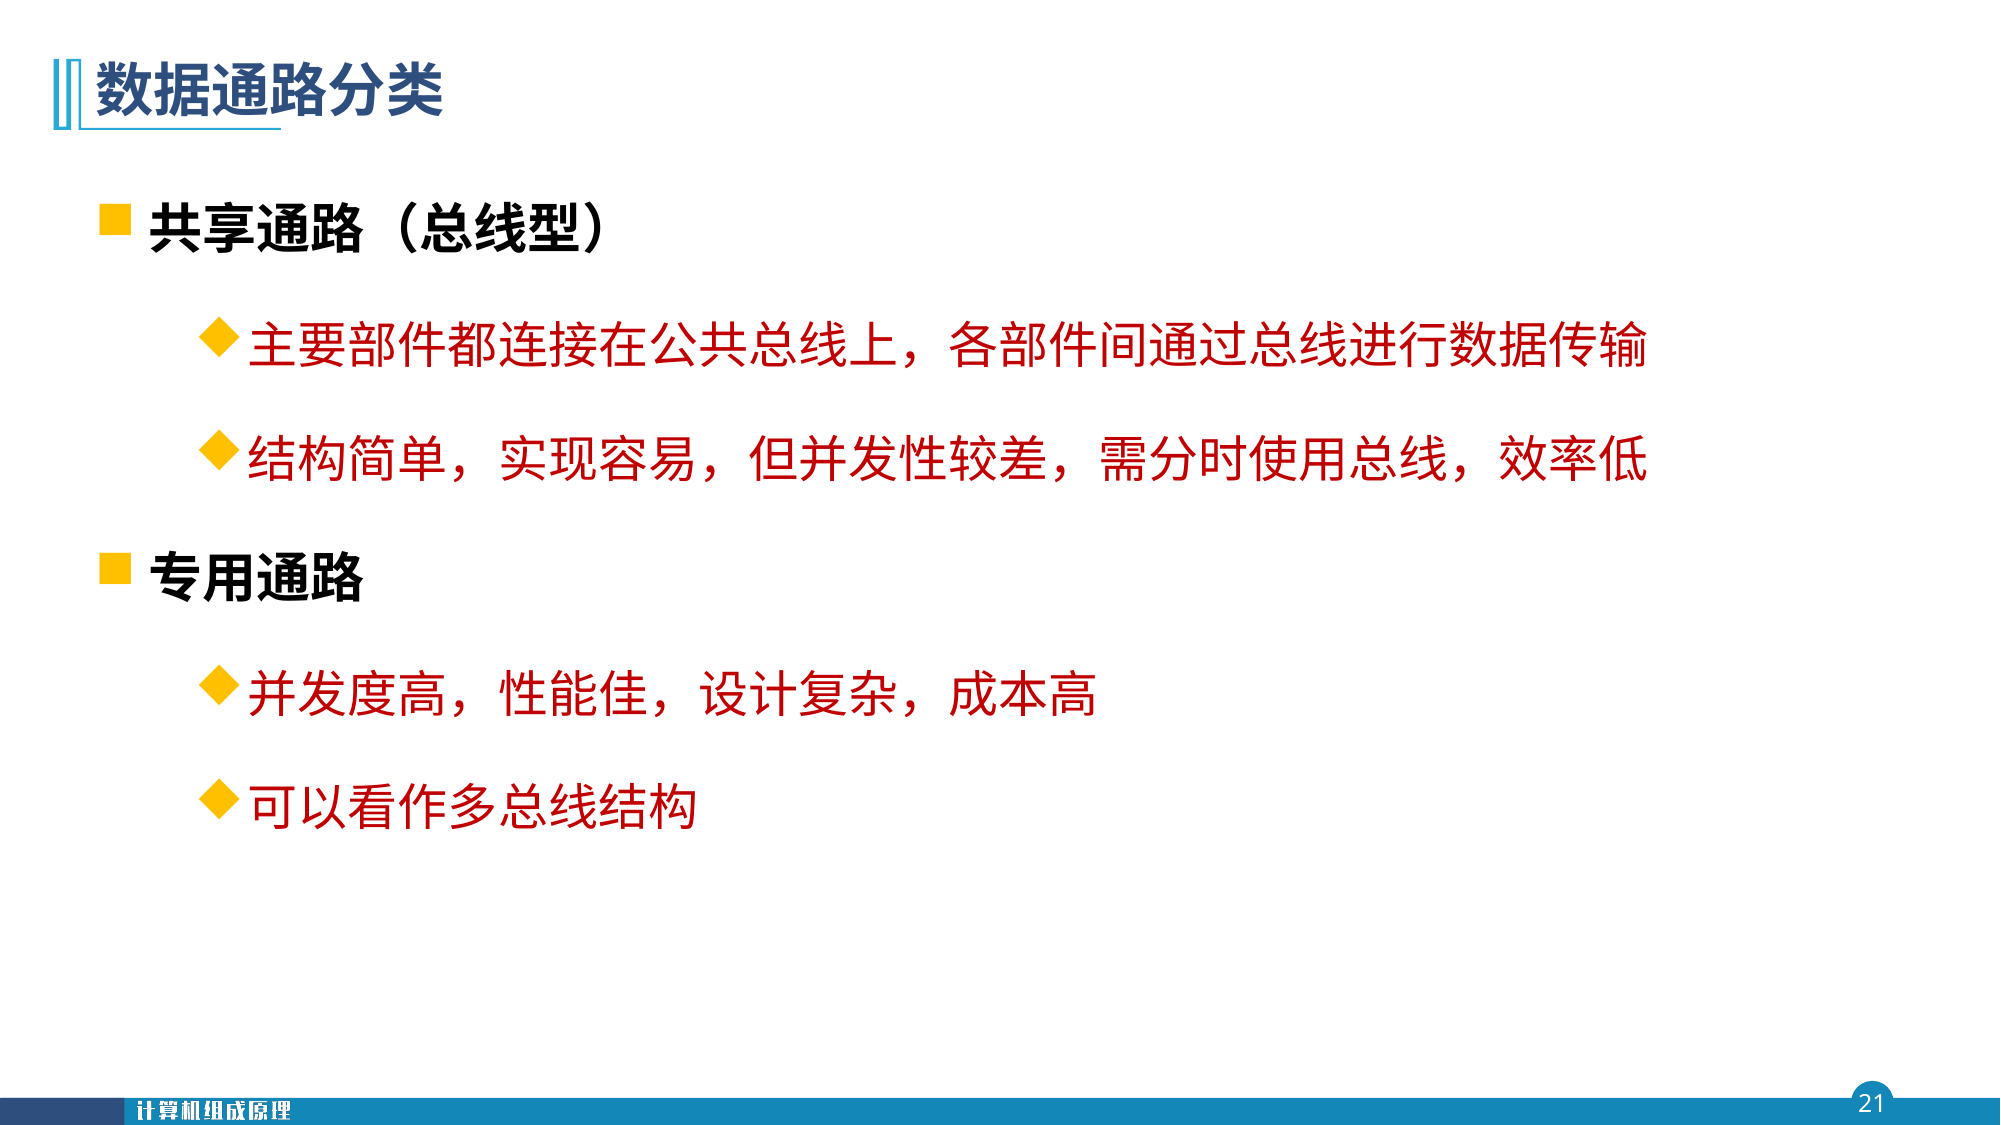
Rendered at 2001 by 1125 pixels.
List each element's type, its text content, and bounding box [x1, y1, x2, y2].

list 共享通路（总线型） 主要部件都连接在公共总线上，各部件间通过总线进行数据传输 结构简单，实现容易，但并发性较差，需分时使用总线，效率低 专用通路 并发度高，性能佳，设计复杂，成本高 可以看作多总线结构 [80, 154, 1979, 1080]
title 数据通路分类 [80, 42, 1805, 144]
